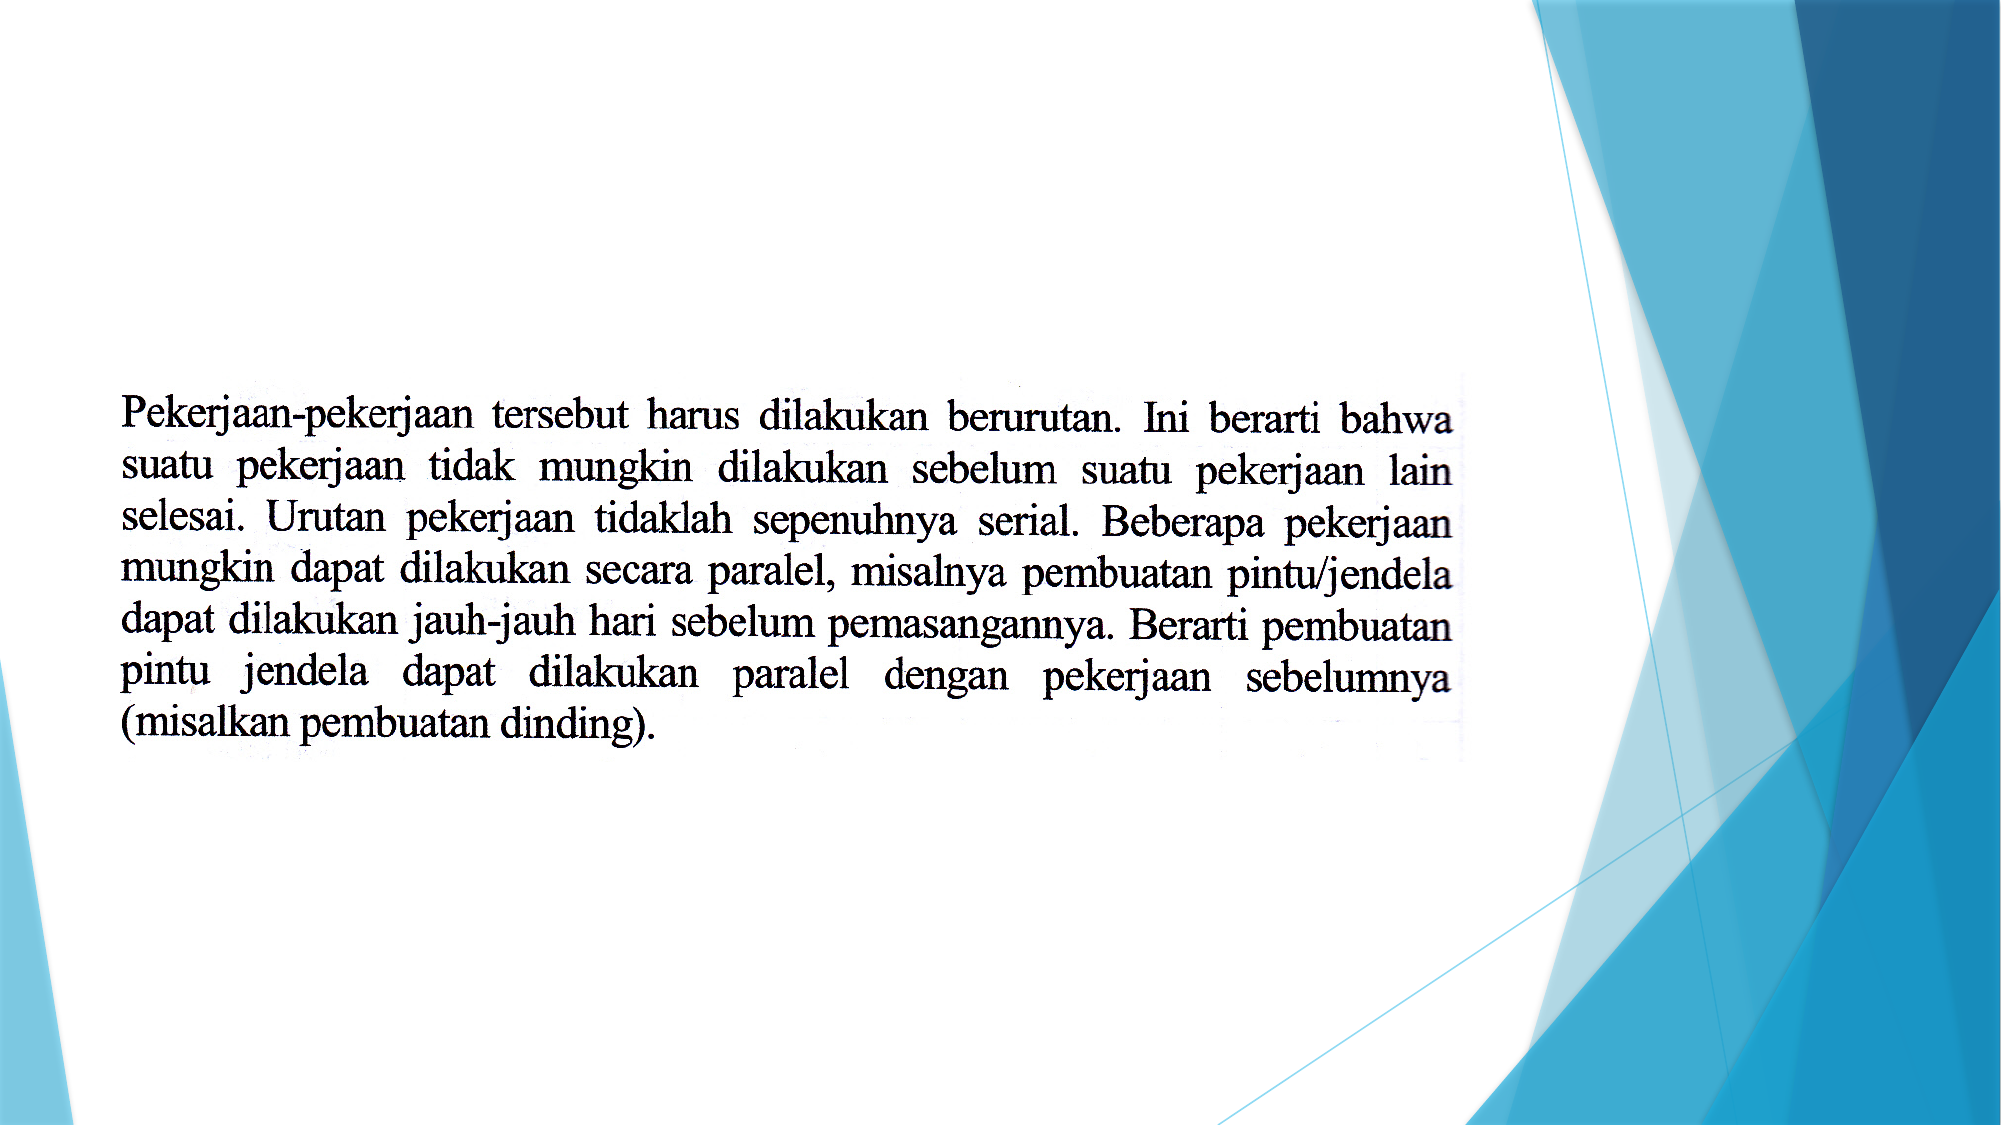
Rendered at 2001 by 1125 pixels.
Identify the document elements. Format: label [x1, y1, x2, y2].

picture [108, 372, 1472, 763]
